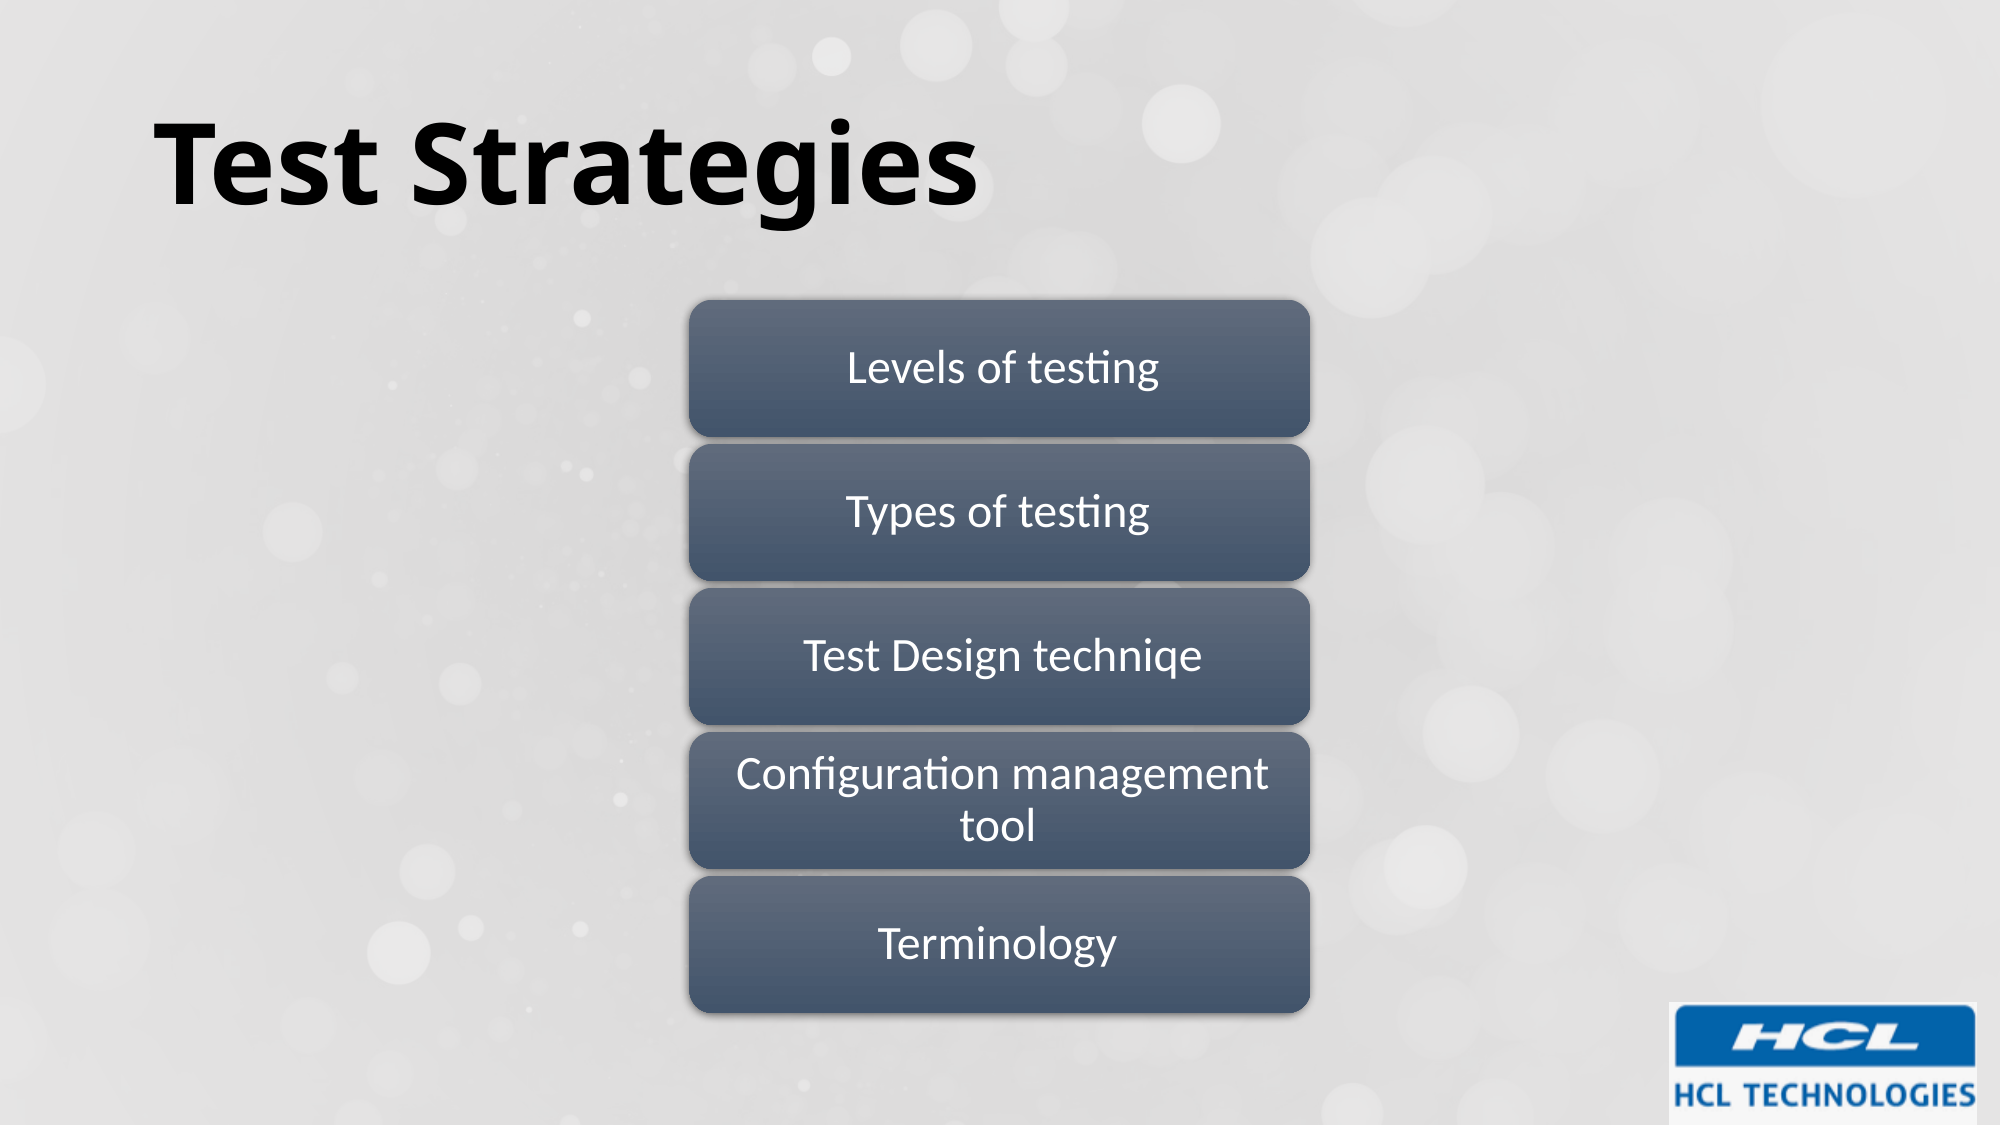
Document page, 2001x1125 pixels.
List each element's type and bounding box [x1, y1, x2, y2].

picture [0, 0, 2000, 1125]
list [137, 299, 1863, 1014]
